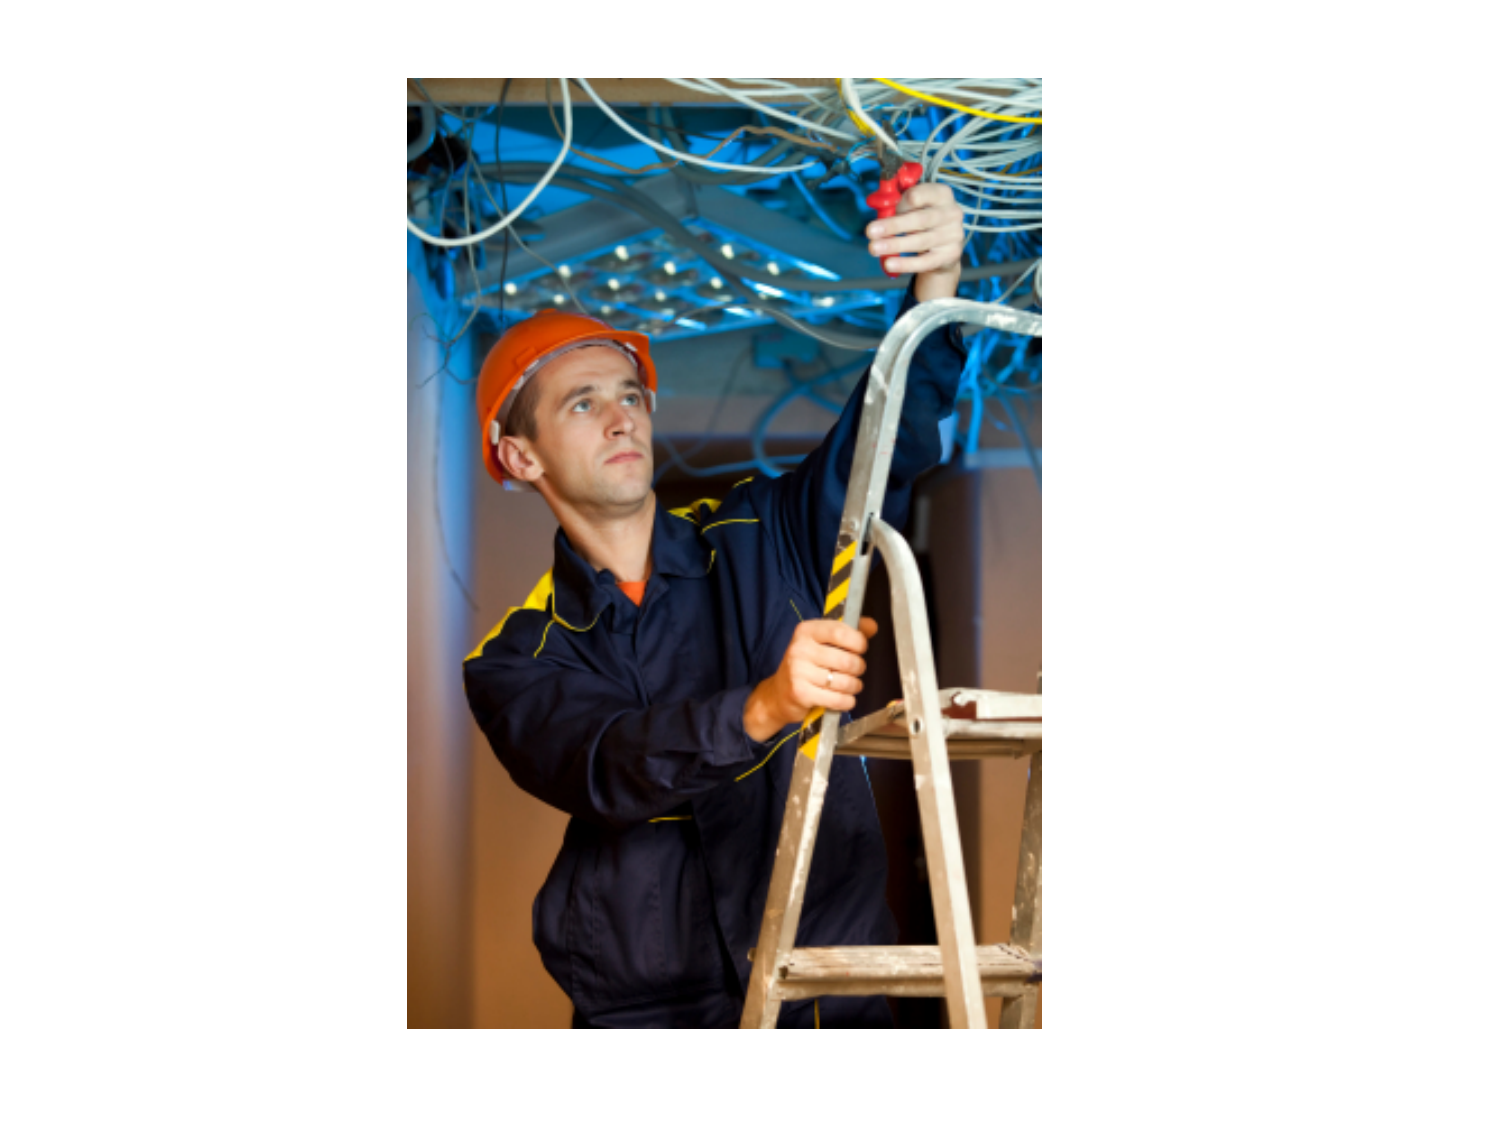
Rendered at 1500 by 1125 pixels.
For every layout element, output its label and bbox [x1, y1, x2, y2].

list [407, 77, 1043, 1030]
